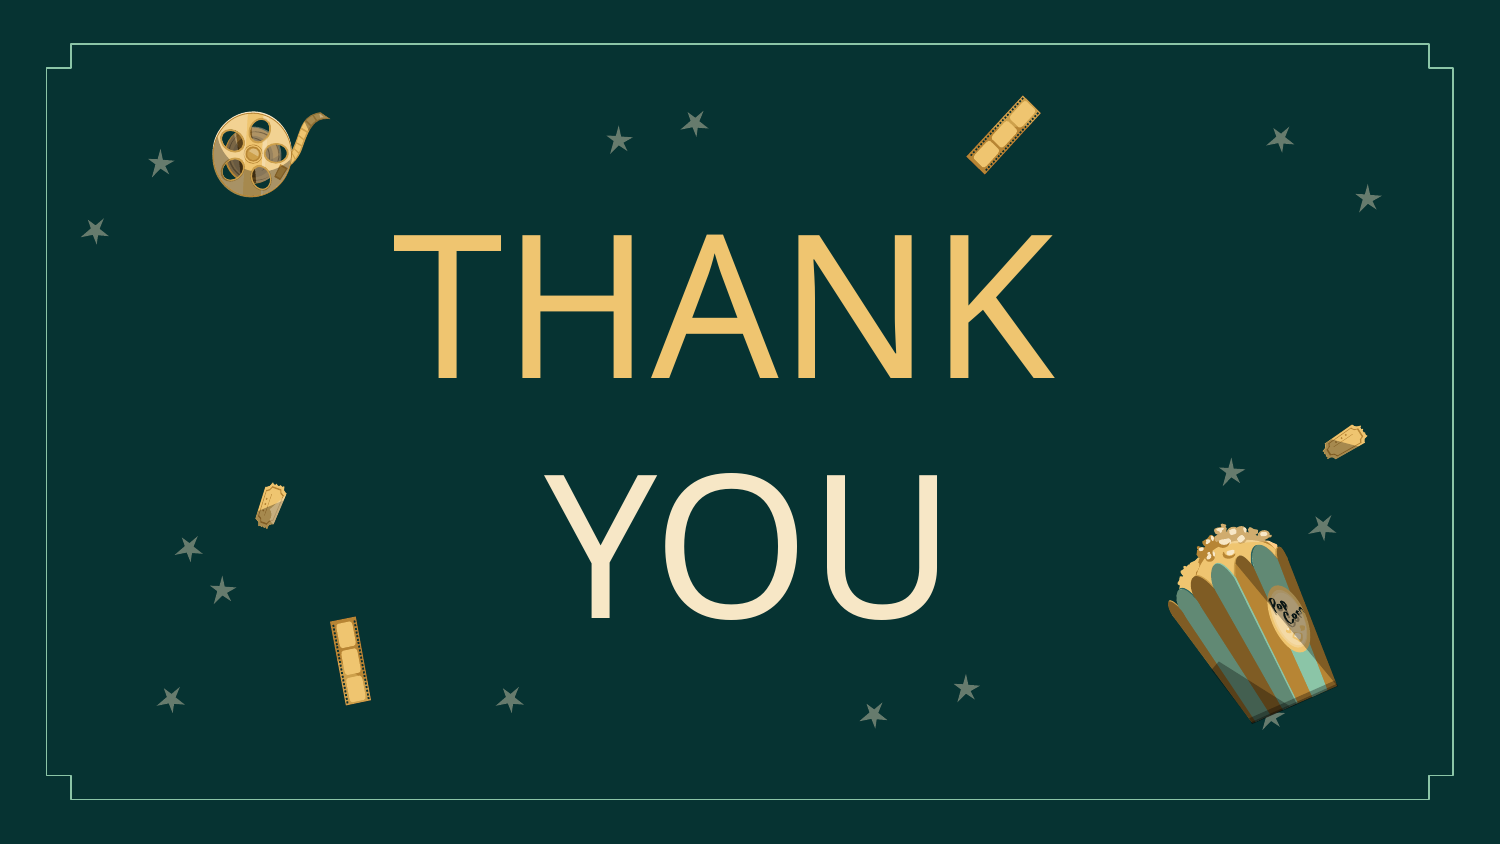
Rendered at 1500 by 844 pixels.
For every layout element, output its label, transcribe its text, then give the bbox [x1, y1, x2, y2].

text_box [1170, 530, 1349, 725]
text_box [211, 111, 331, 198]
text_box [989, 92, 1018, 178]
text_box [329, 616, 372, 706]
title THANK YOU [156, 163, 1344, 680]
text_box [1322, 424, 1368, 460]
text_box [255, 482, 287, 530]
